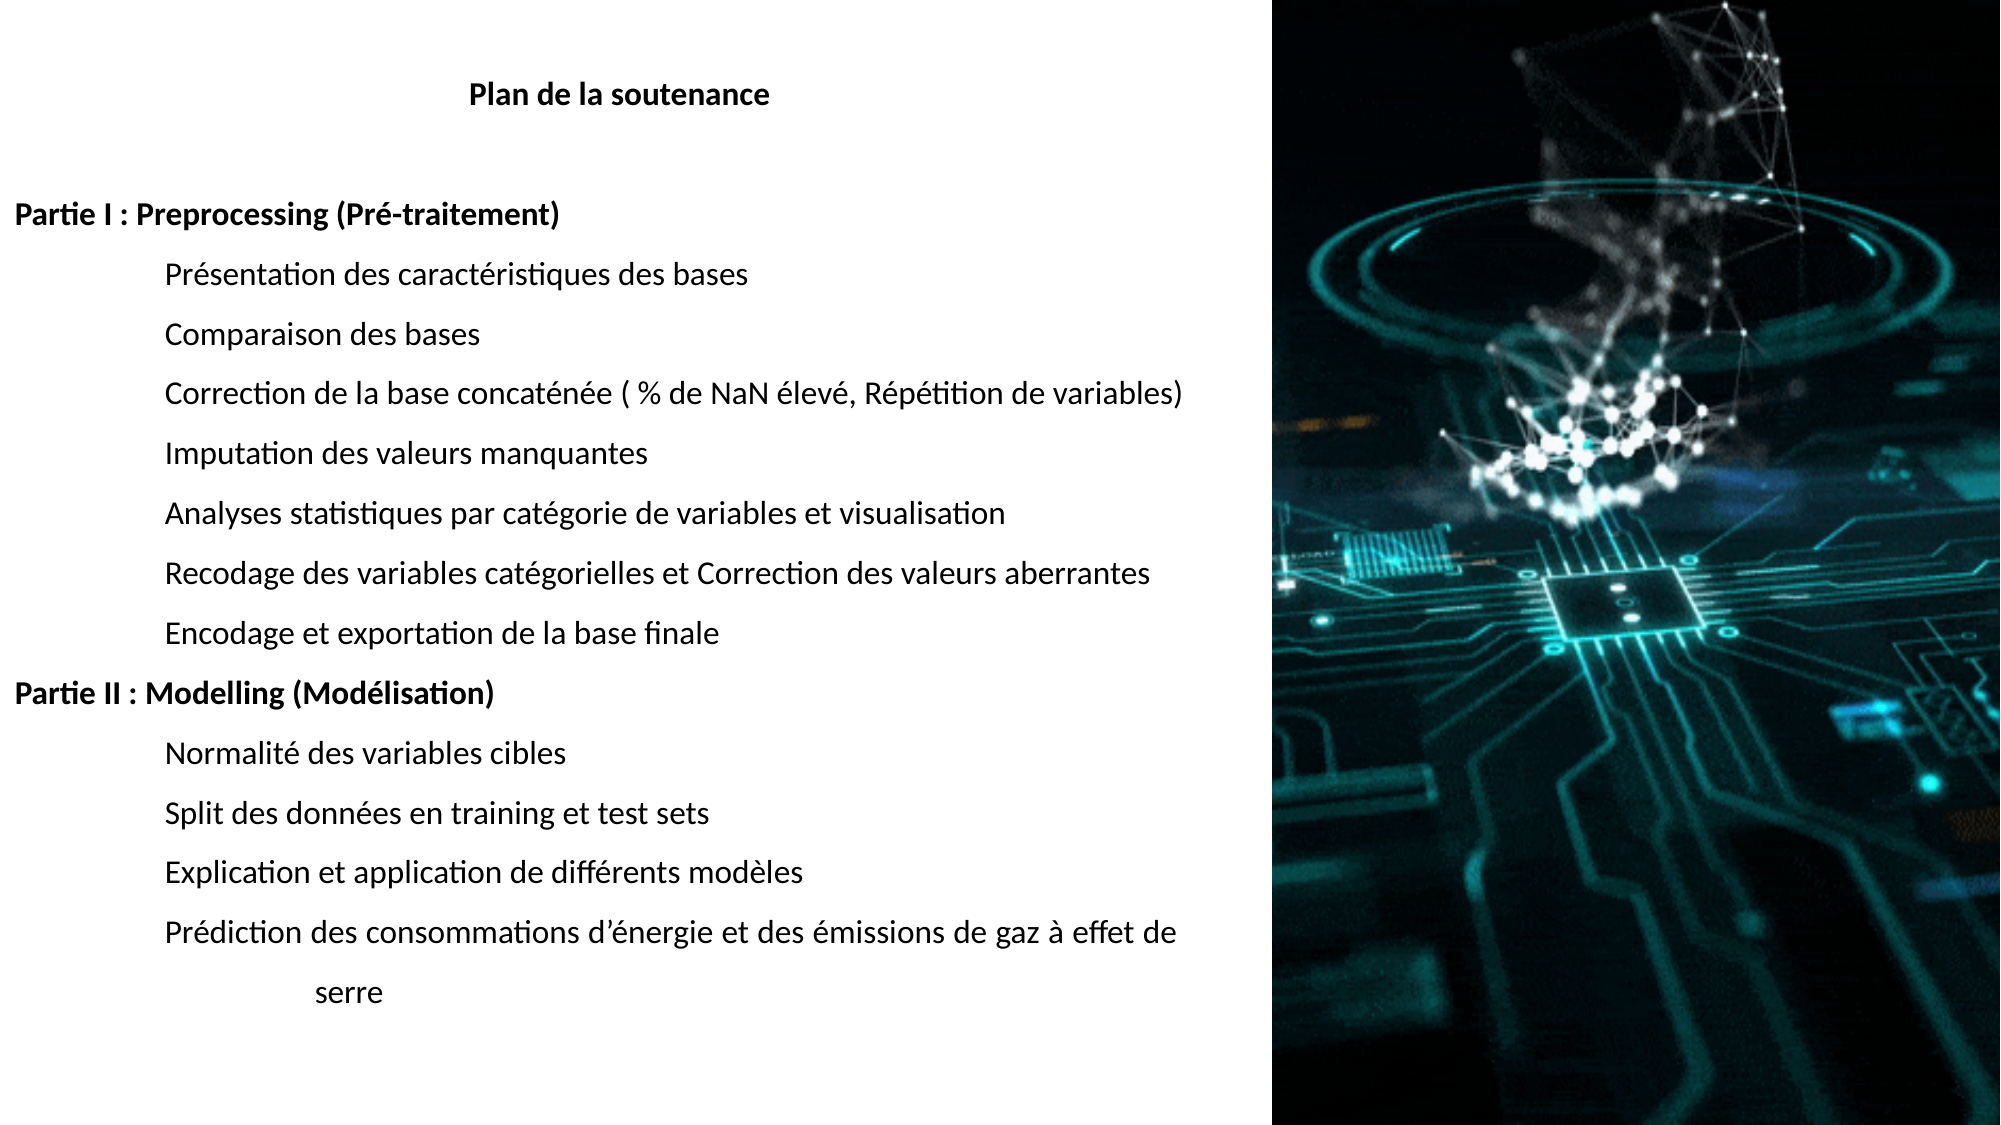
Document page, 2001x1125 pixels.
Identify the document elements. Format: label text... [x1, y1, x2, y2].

picture [1272, 0, 2000, 1125]
text_box Plan de la soutenance Partie I : Preprocessing (Pré-traitement) Présentation des caractéristiques des bases Comparaison des bases Correction de la base concaténée ( % de NaN élevé, Répétition de variables) Imputation des valeurs manquantes Analyses statistiques par catégorie de variables et visualisation Recodage des variables catégorielles et Correction des valeurs aberrantes Encodage et exportation de la base finale Partie II : Modelling (Modélisation) Normalité des variables cibles Split des données en training et test sets Explication et application de différents modèles Prédiction des consommations d’énergie et des émissions de gaz à effet de serre [0, 44, 1240, 1018]
